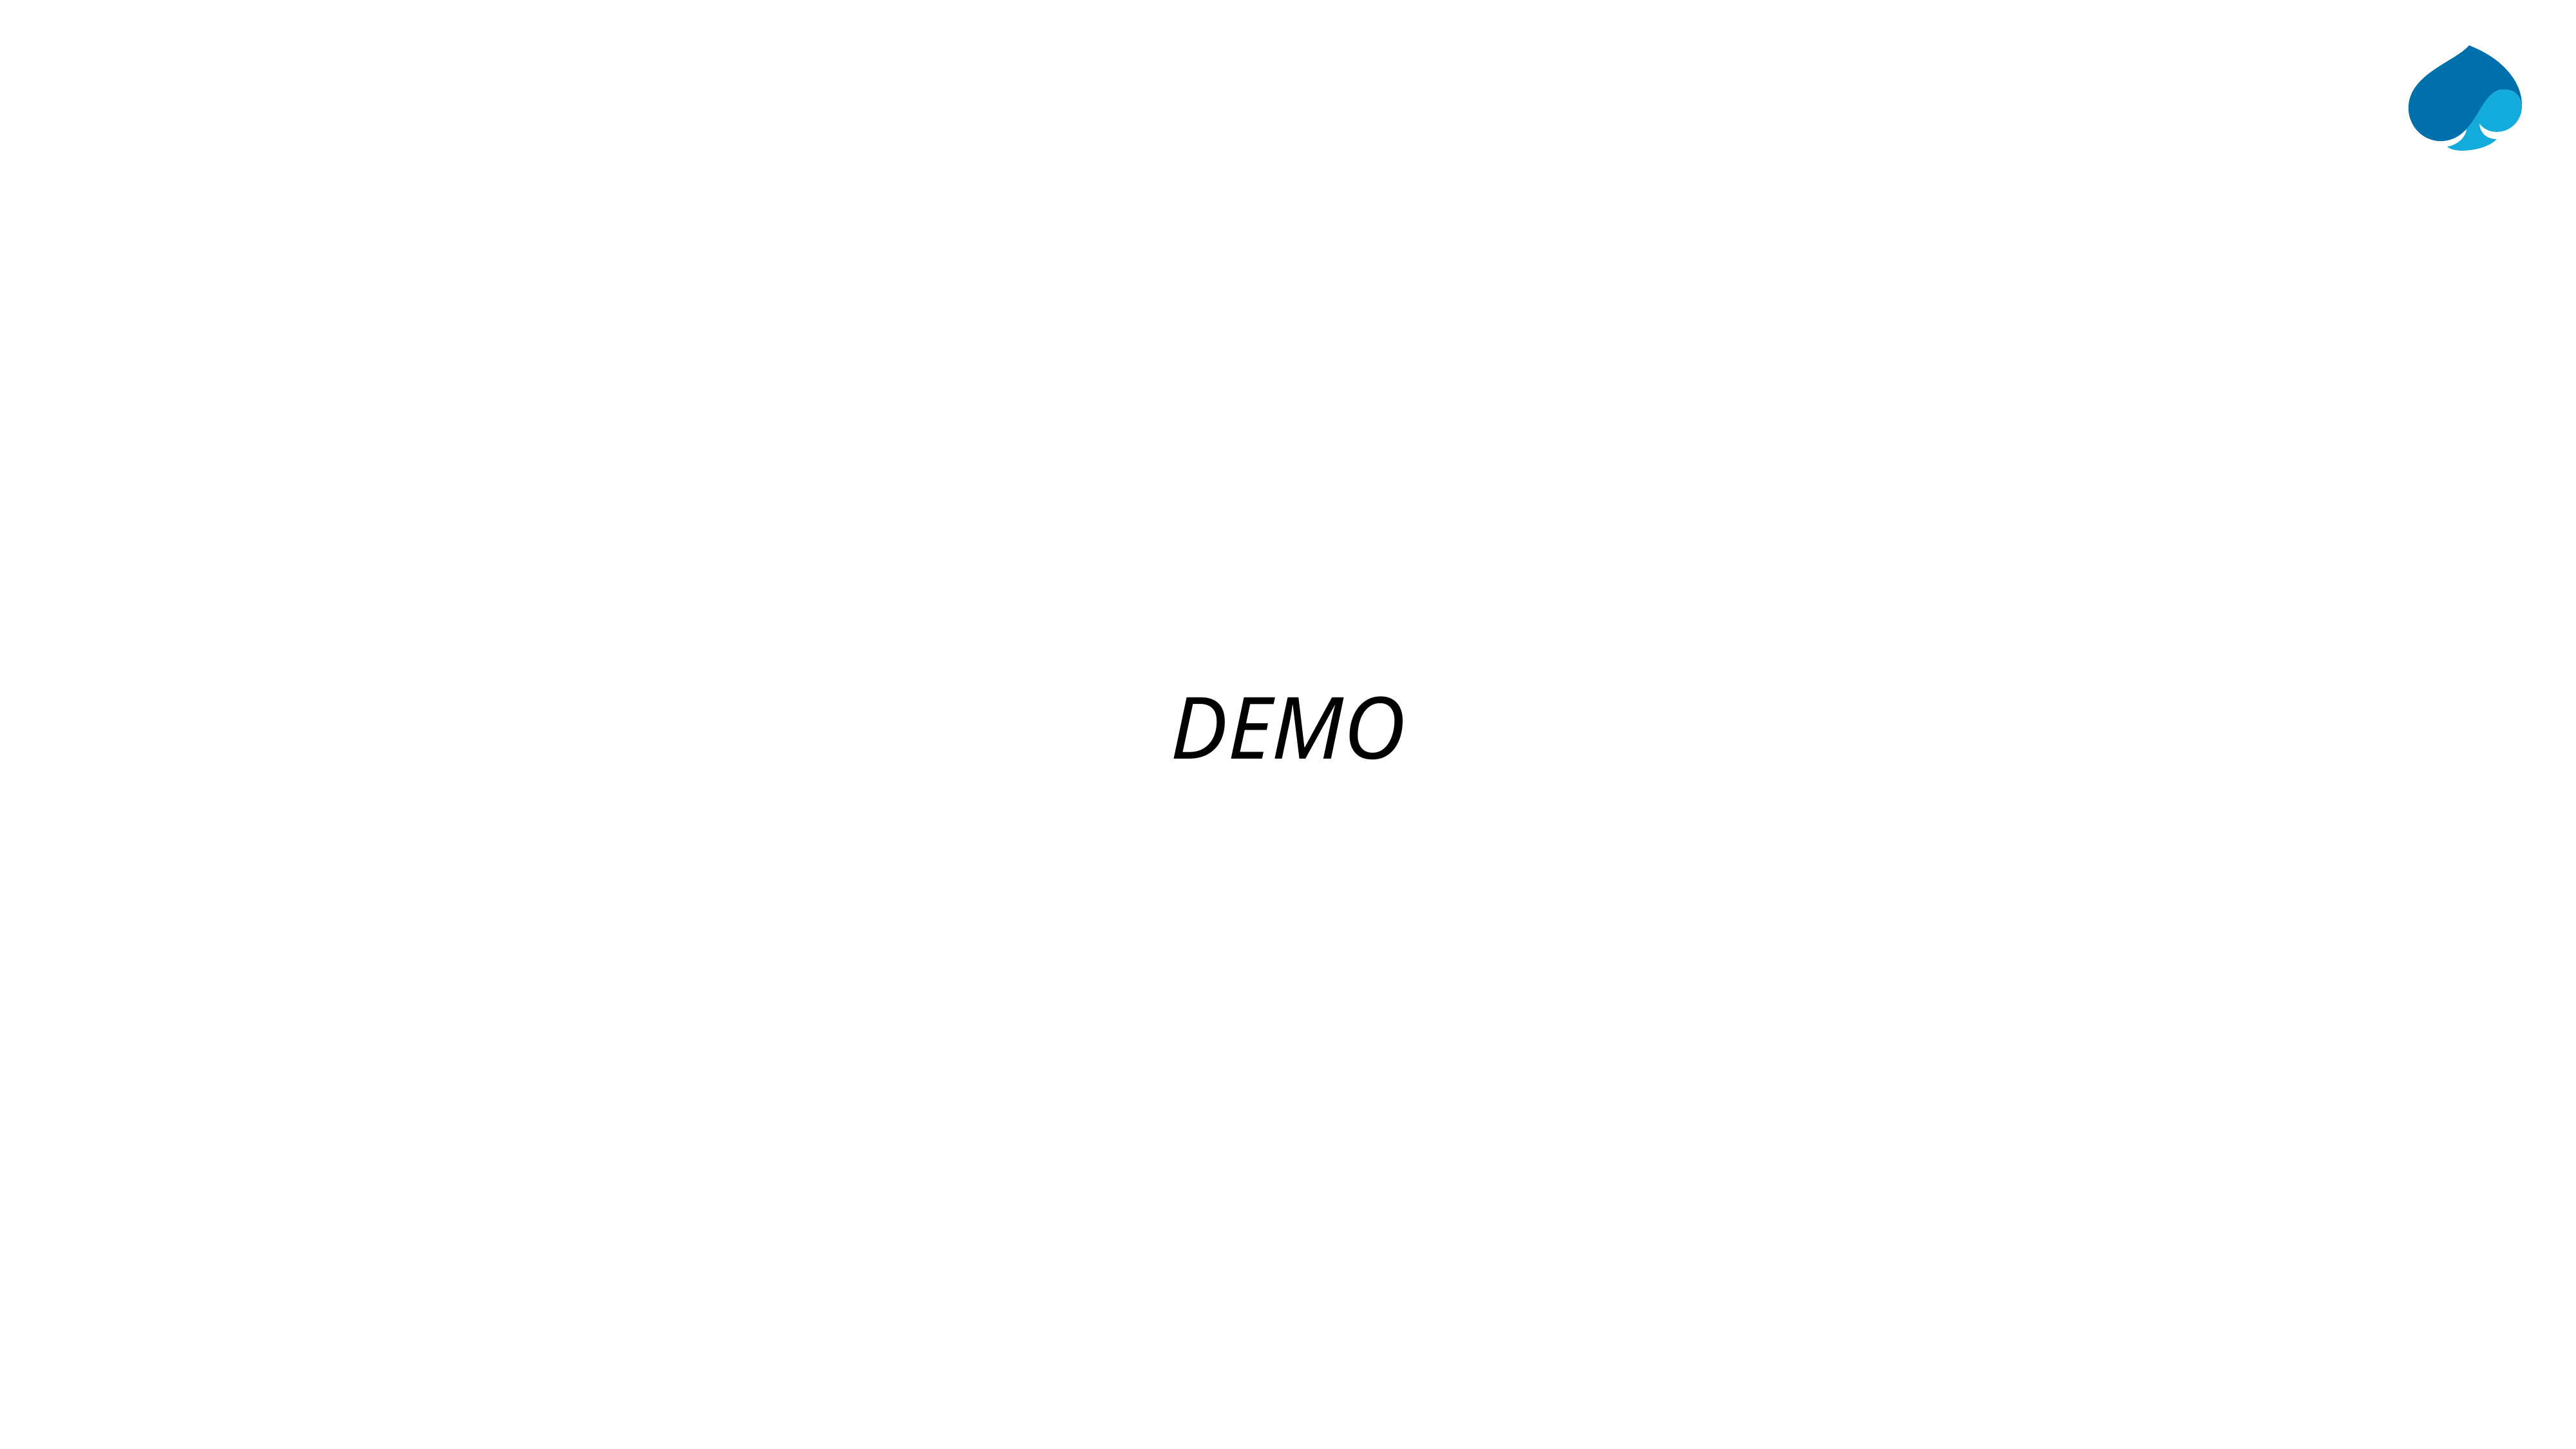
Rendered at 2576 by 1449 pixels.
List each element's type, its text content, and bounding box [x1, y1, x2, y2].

list DEMO [251, 667, 2325, 782]
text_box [2408, 45, 2523, 151]
